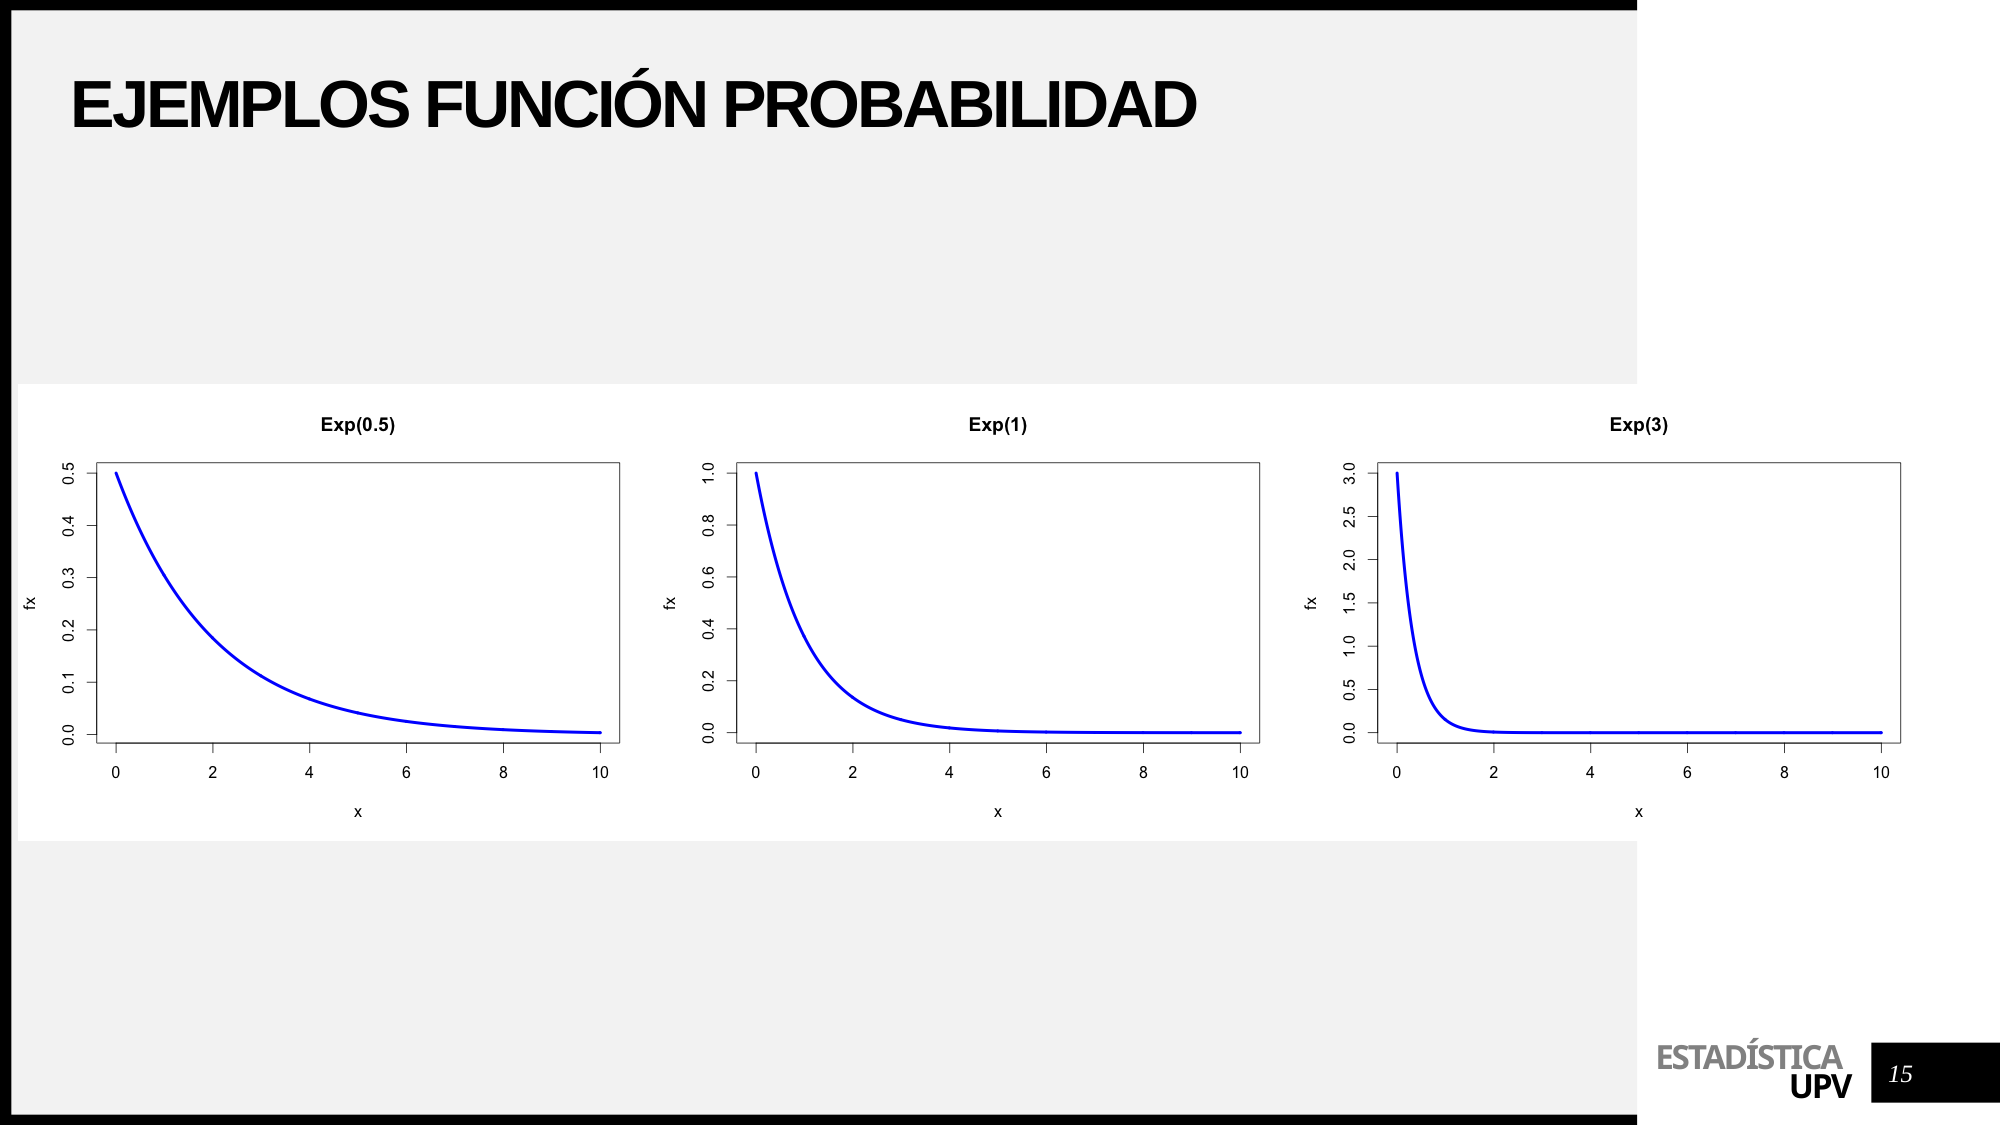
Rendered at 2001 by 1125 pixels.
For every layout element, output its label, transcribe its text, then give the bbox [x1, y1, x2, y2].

picture [18, 384, 1940, 841]
title Ejemplos función probabilidad [70, 70, 1580, 142]
slide_number 15 [1877, 1050, 1924, 1096]
